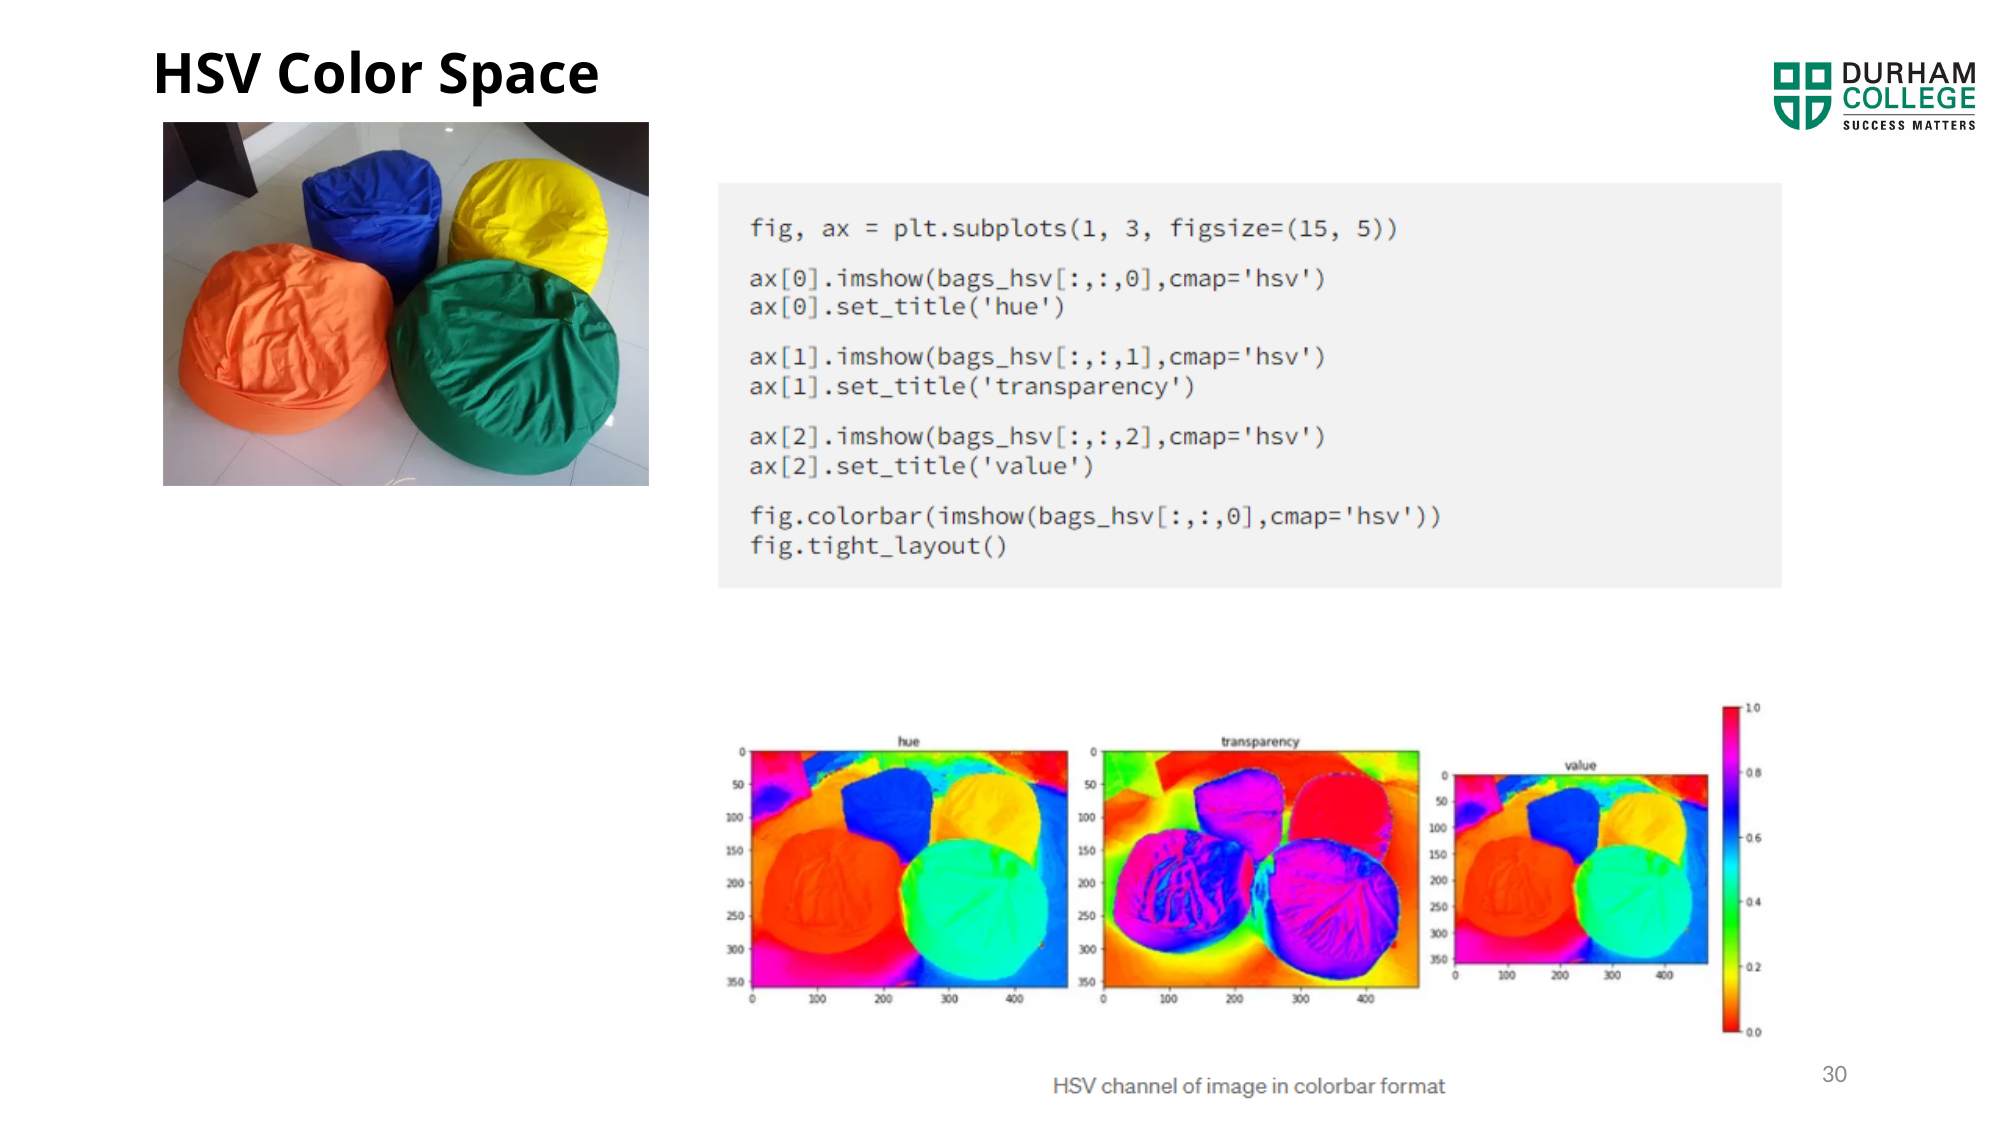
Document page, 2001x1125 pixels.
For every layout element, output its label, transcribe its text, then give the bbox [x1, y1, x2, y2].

picture [673, 22, 2000, 1103]
slide_number 30 [1804, 1042, 1863, 1103]
title HSV Color Space [137, 37, 1863, 114]
picture [155, 113, 656, 492]
